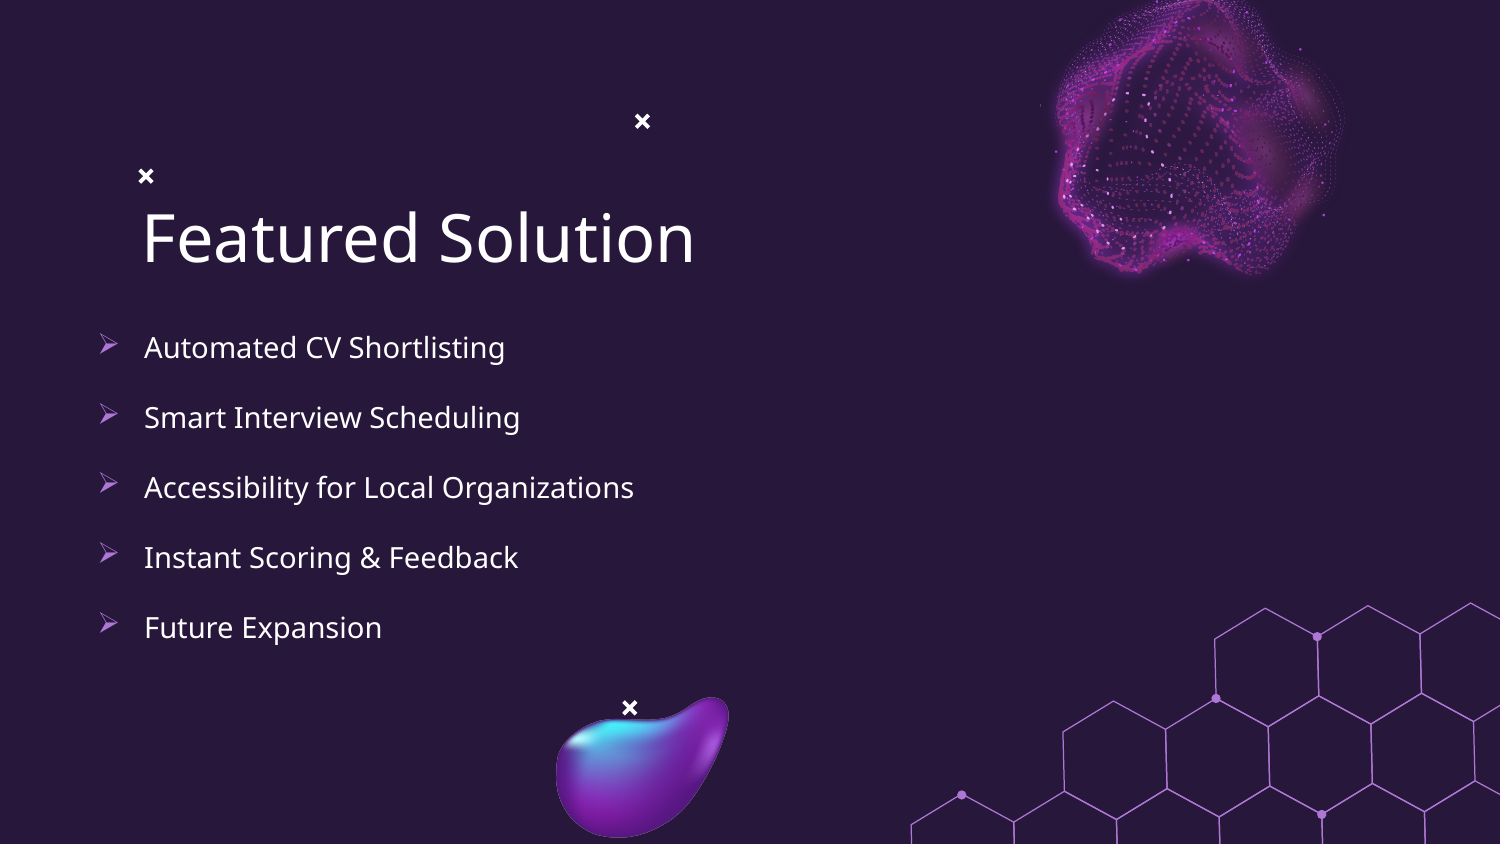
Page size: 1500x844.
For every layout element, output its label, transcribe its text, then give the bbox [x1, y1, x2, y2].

picture [1040, 0, 1356, 288]
picture [535, 668, 763, 844]
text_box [139, 169, 153, 183]
title Featured Solution [126, 110, 1036, 292]
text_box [635, 114, 649, 128]
subtitle Automated CV Shortlisting Smart Interview Scheduling Accessibility for Local Organizations Instant Scoring & Feedback Future Expansion [82, 314, 672, 693]
